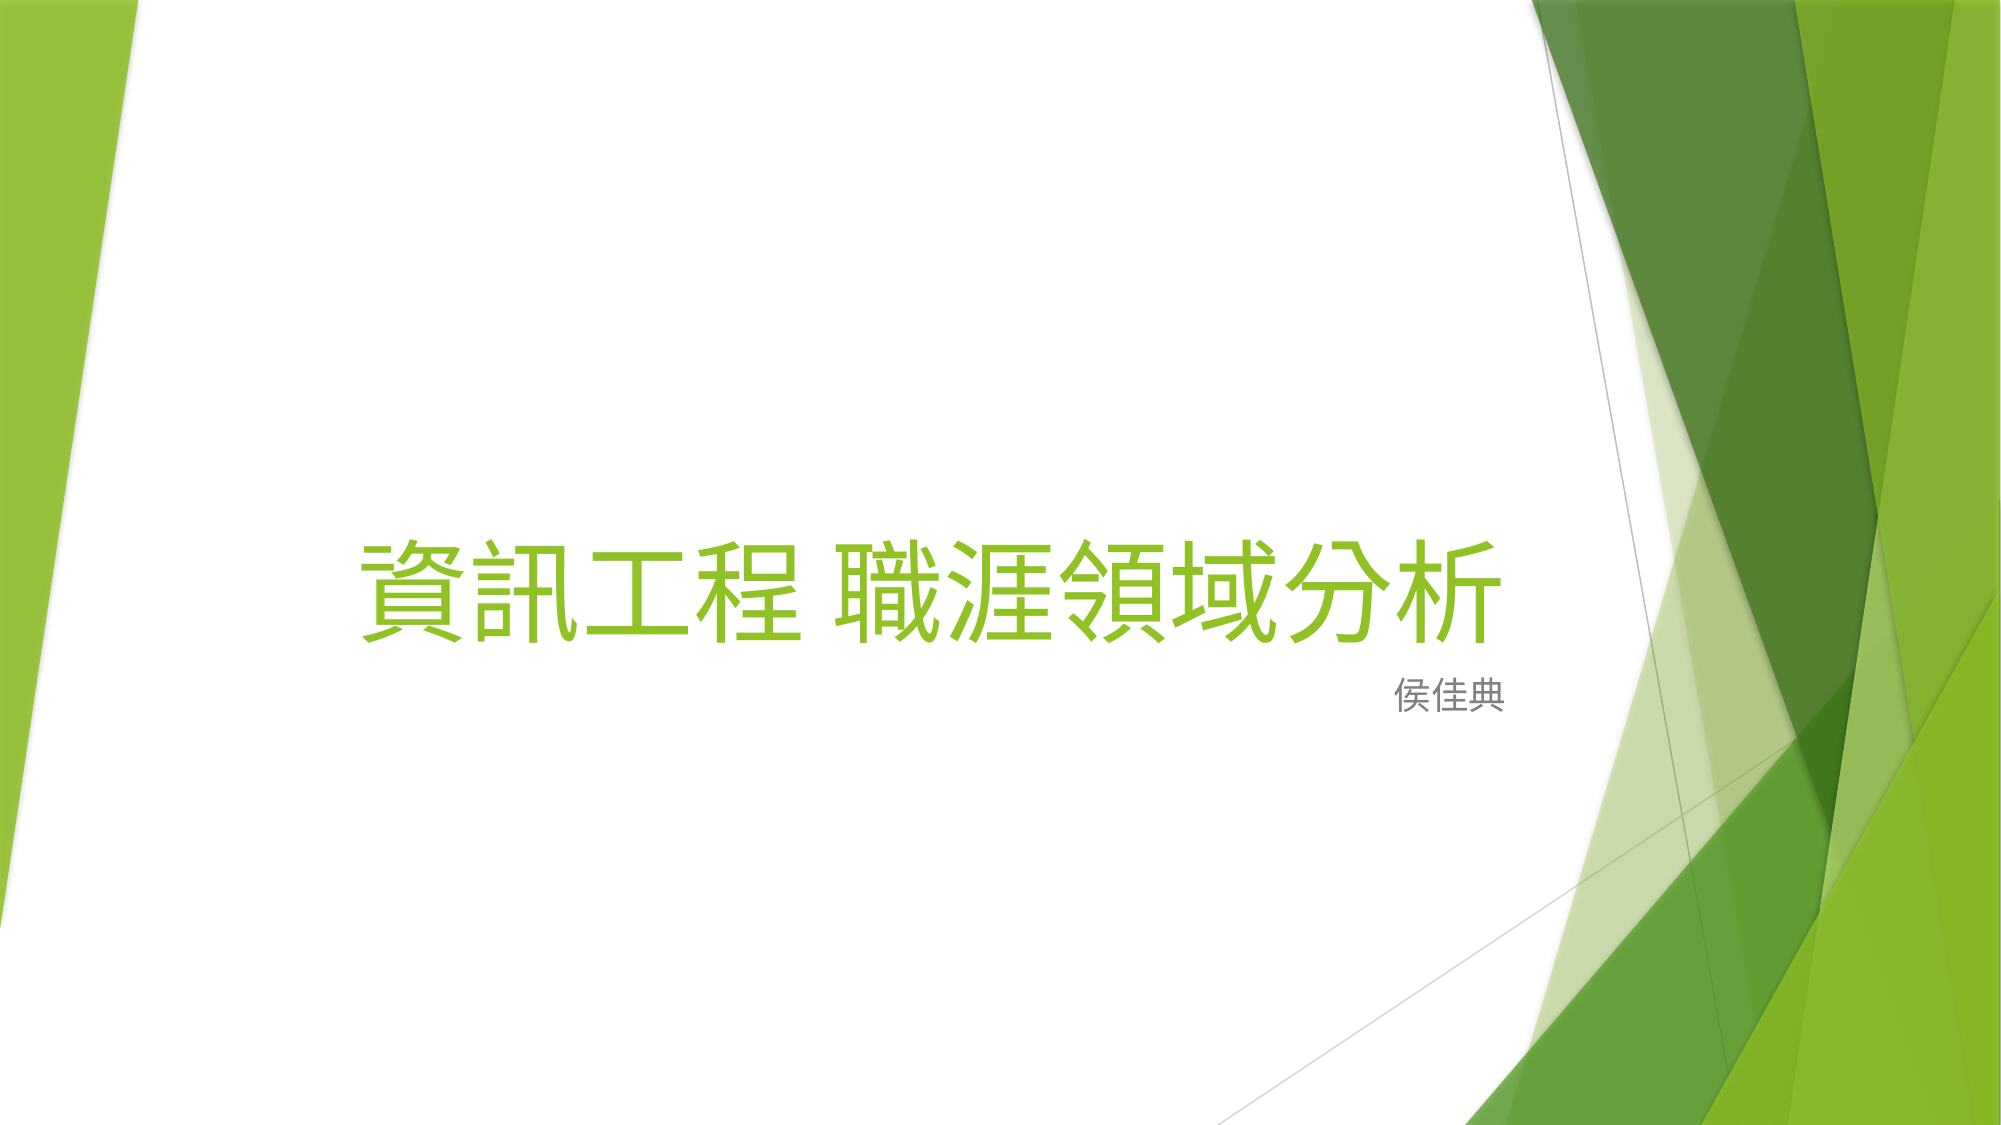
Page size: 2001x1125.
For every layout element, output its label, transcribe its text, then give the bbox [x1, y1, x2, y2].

subtitle 侯佳典 [247, 664, 1522, 845]
title 資訊工程 職涯領域分析 [247, 394, 1522, 664]
